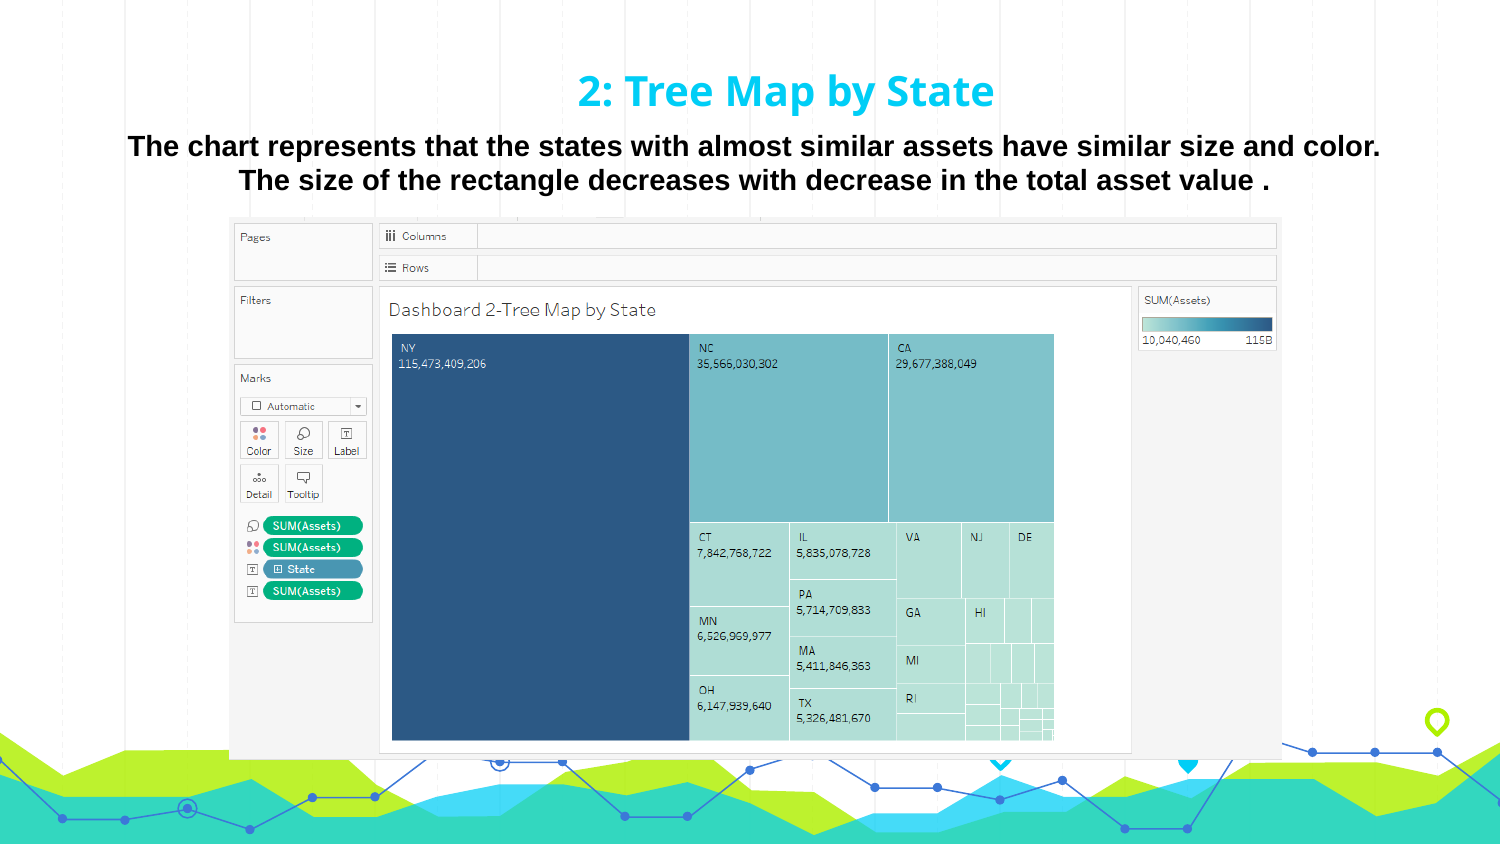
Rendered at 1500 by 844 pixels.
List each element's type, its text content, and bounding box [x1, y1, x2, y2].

text_box The chart represents that the states with almost similar assets have similar size and color. The size of the rectangle decreases with decrease in the total asset value . [46, 111, 1465, 248]
title 2: Tree Map by State [172, 17, 1401, 111]
picture [229, 217, 1282, 760]
